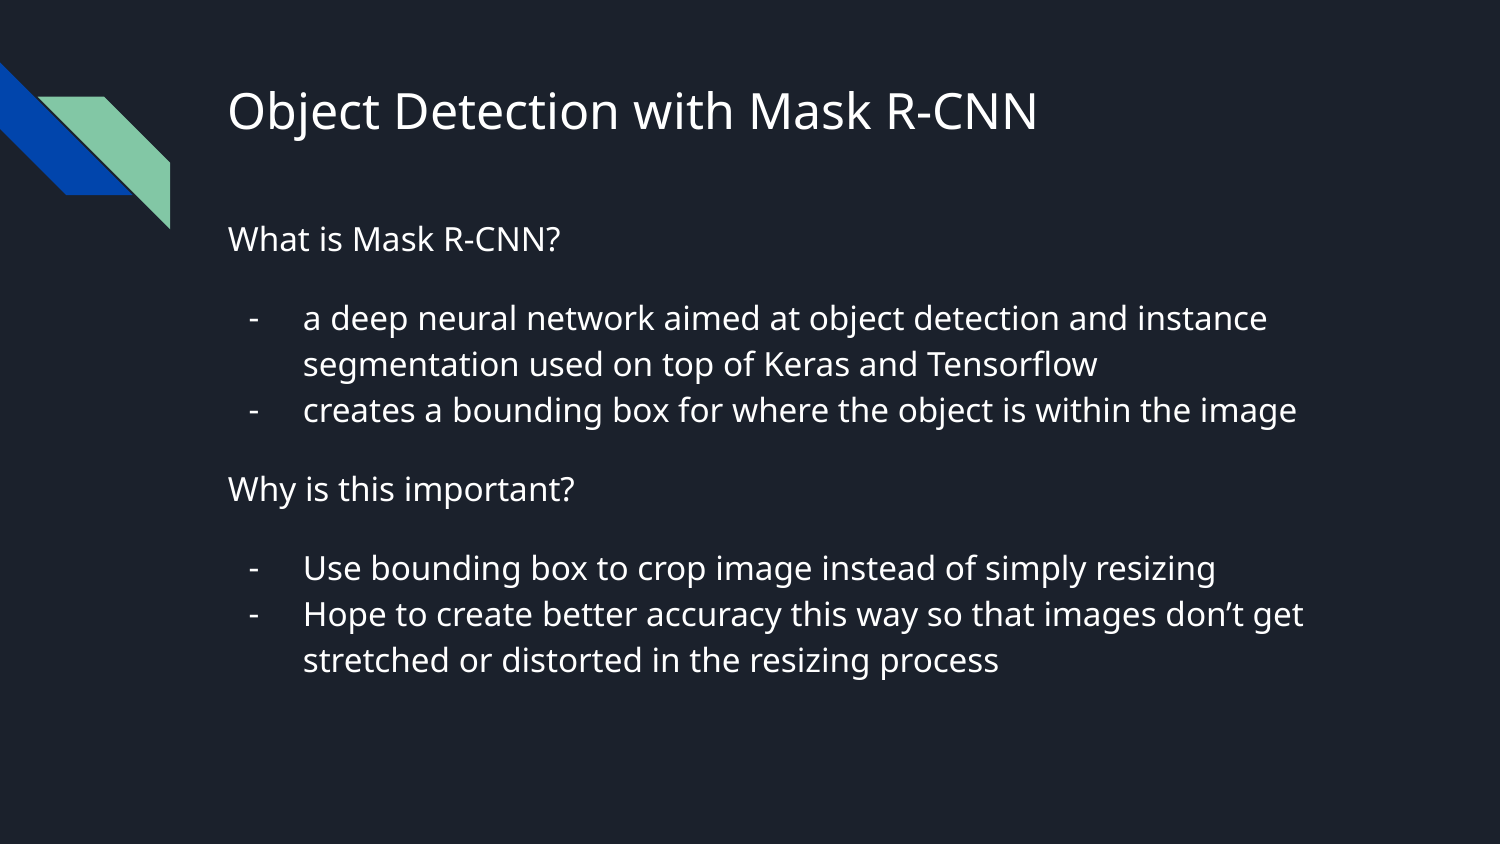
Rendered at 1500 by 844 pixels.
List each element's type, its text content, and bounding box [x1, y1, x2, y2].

title Object Detection with Mask R-CNN [212, 64, 1368, 196]
list What is Mask R-CNN? a deep neural network aimed at object detection and instance segmentation used on top of Keras and Tensorflow creates a bounding box for where the object is within the image Why is this important? Use bounding box to crop image instead of simply resizing Hope to create better accuracy this way so that images don’t get stretched or distorted in the resizing process [212, 196, 1368, 675]
